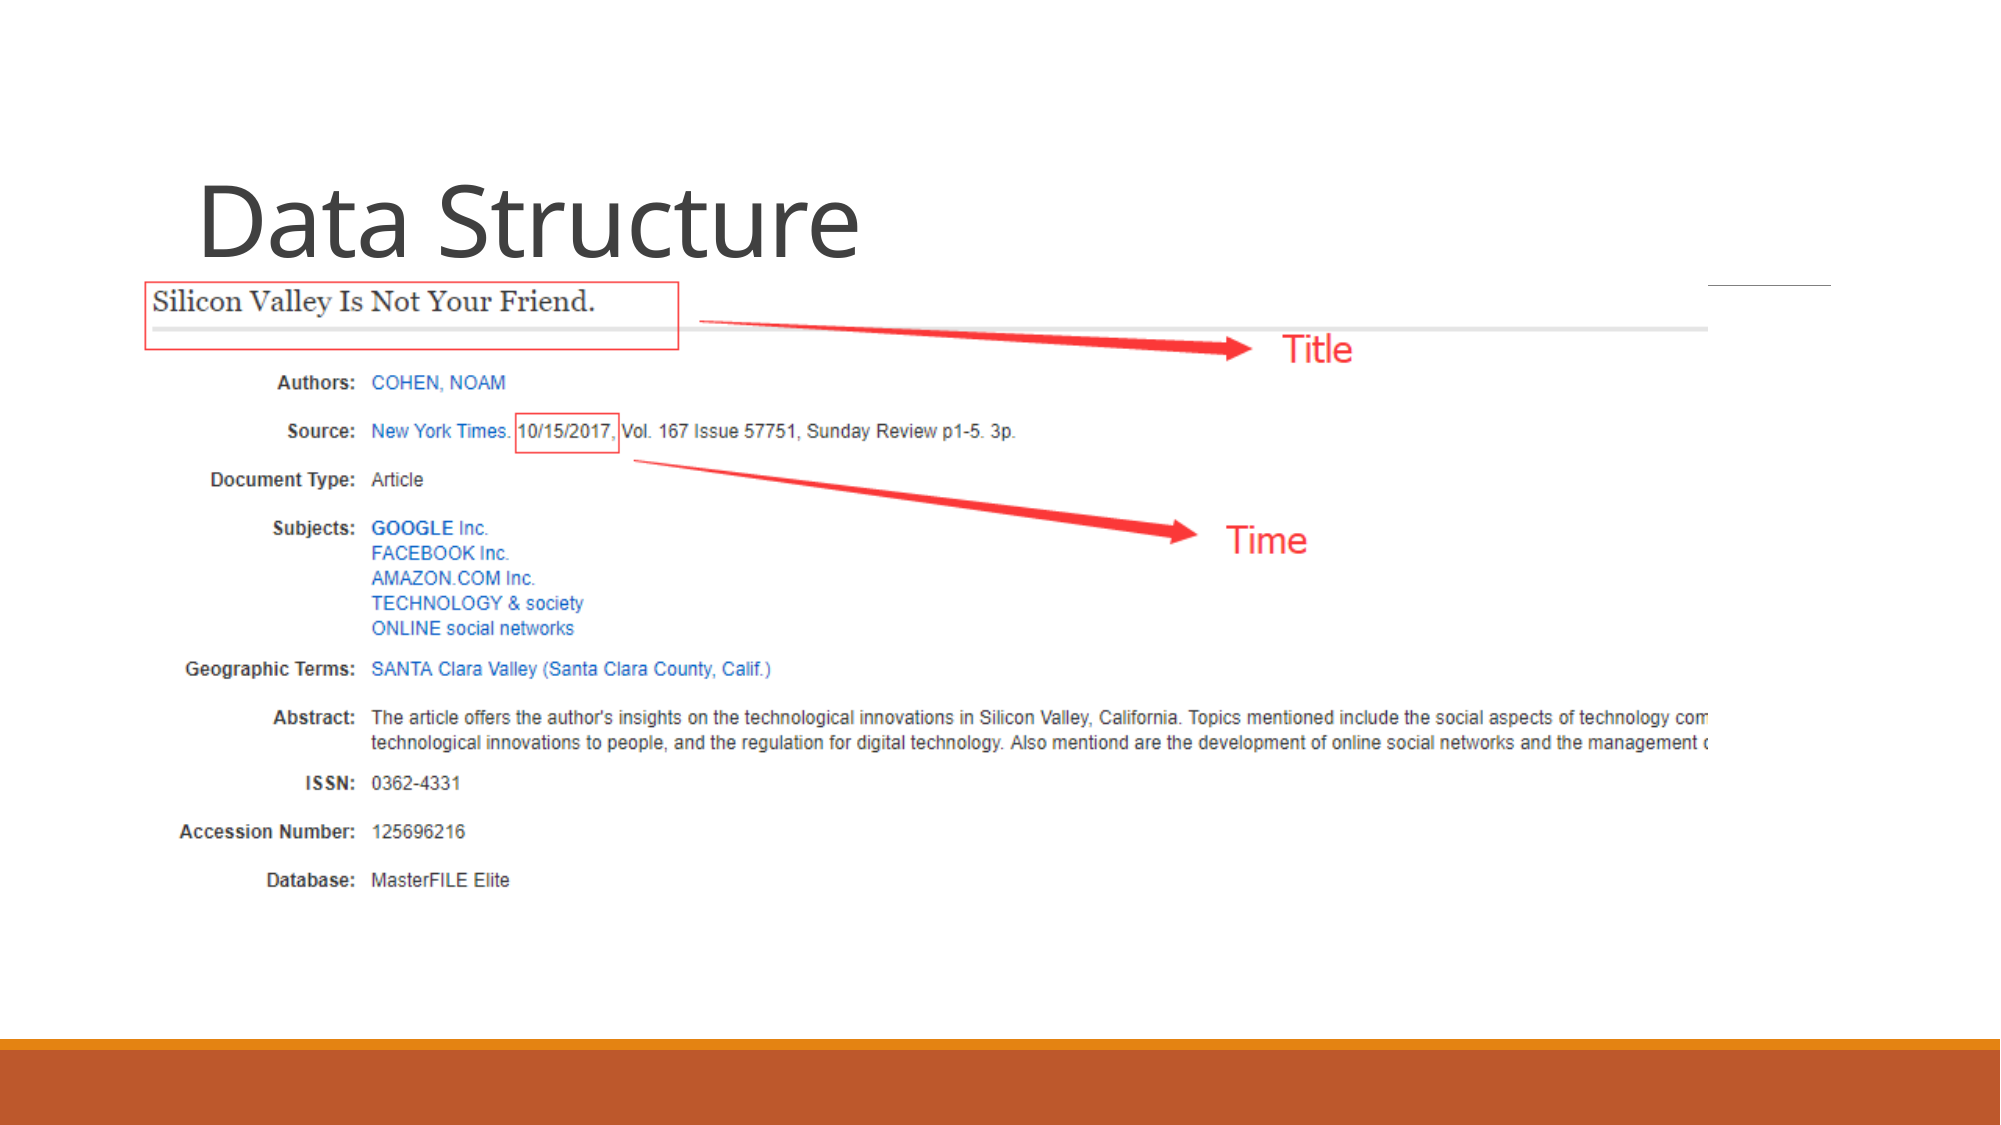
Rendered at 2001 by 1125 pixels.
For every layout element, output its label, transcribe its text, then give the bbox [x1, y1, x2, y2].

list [136, 276, 1709, 920]
title Data Structure [180, 47, 1830, 285]
